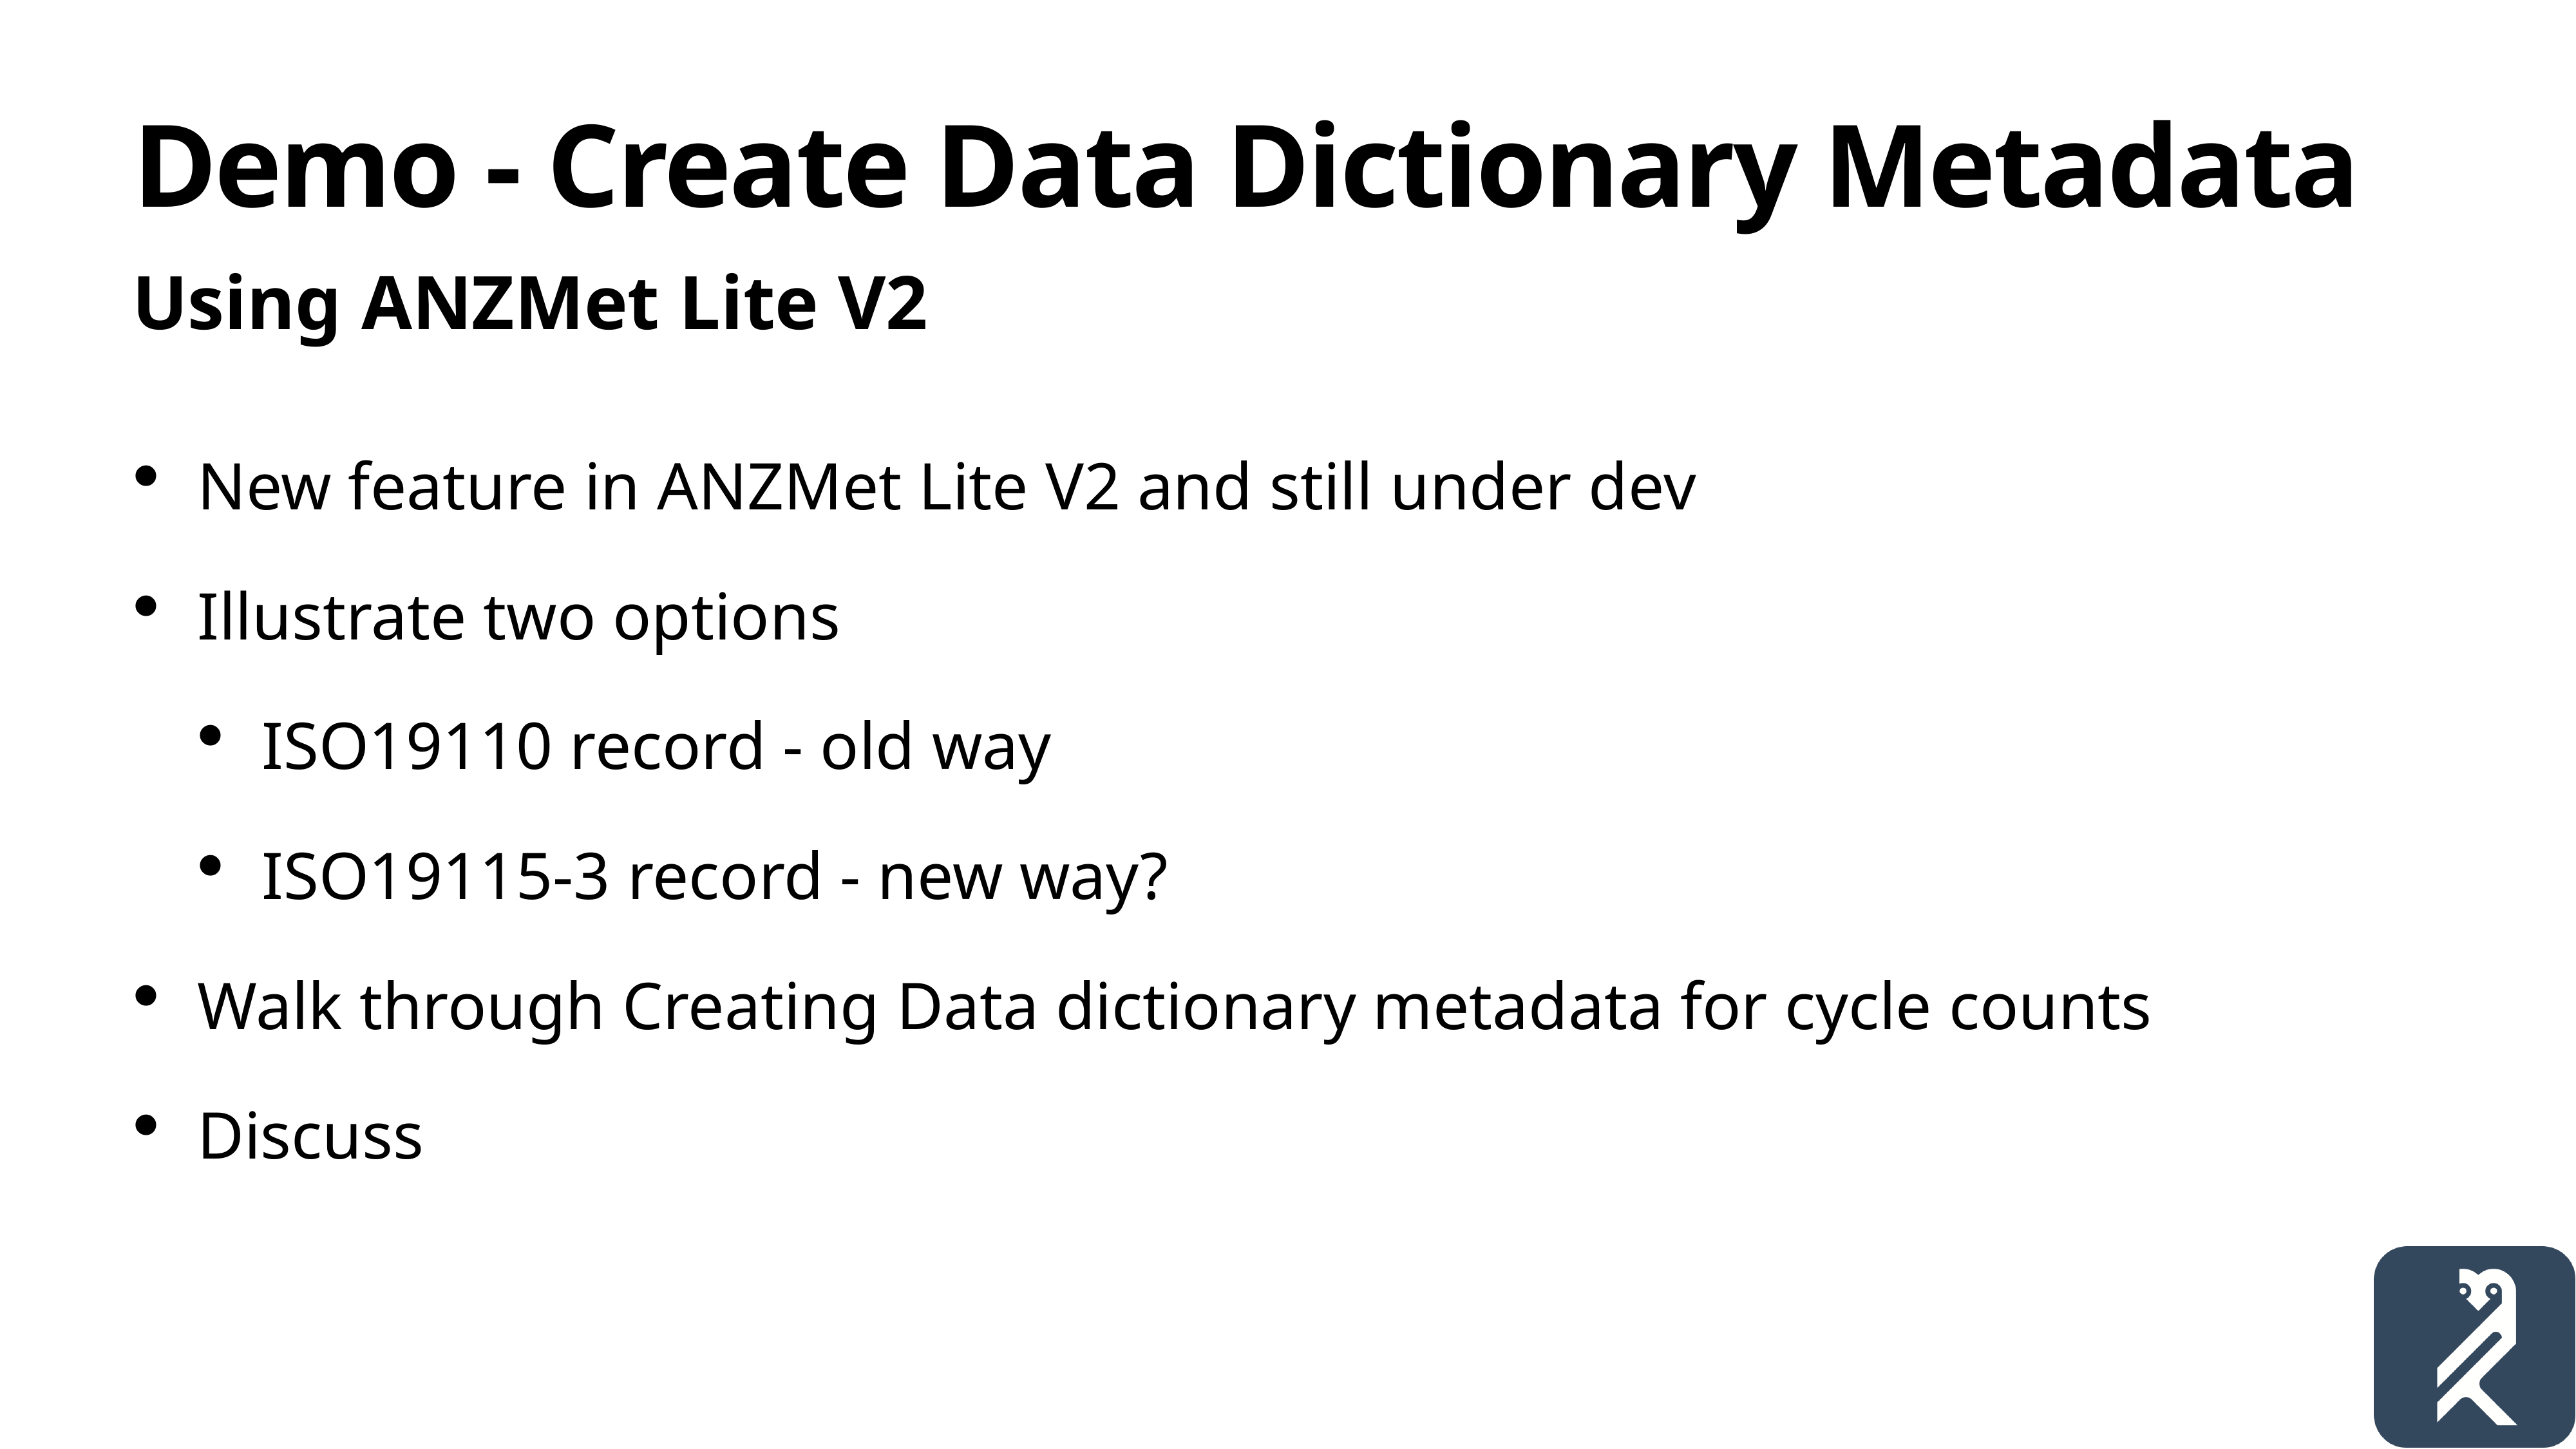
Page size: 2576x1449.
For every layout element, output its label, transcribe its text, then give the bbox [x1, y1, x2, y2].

title Demo - Create Data Dictionary Metadata [127, 113, 2449, 250]
list Using ANZMet Lite V2 [127, 250, 2449, 350]
picture [2374, 1246, 2576, 1448]
list New feature in ANZMet Lite V2 and still under dev Illustrate two options ISO19110 record - old way ISO19115-3 record - new way? Walk through Creating Data dictionary metadata for cycle counts Discuss [127, 448, 2449, 1321]
